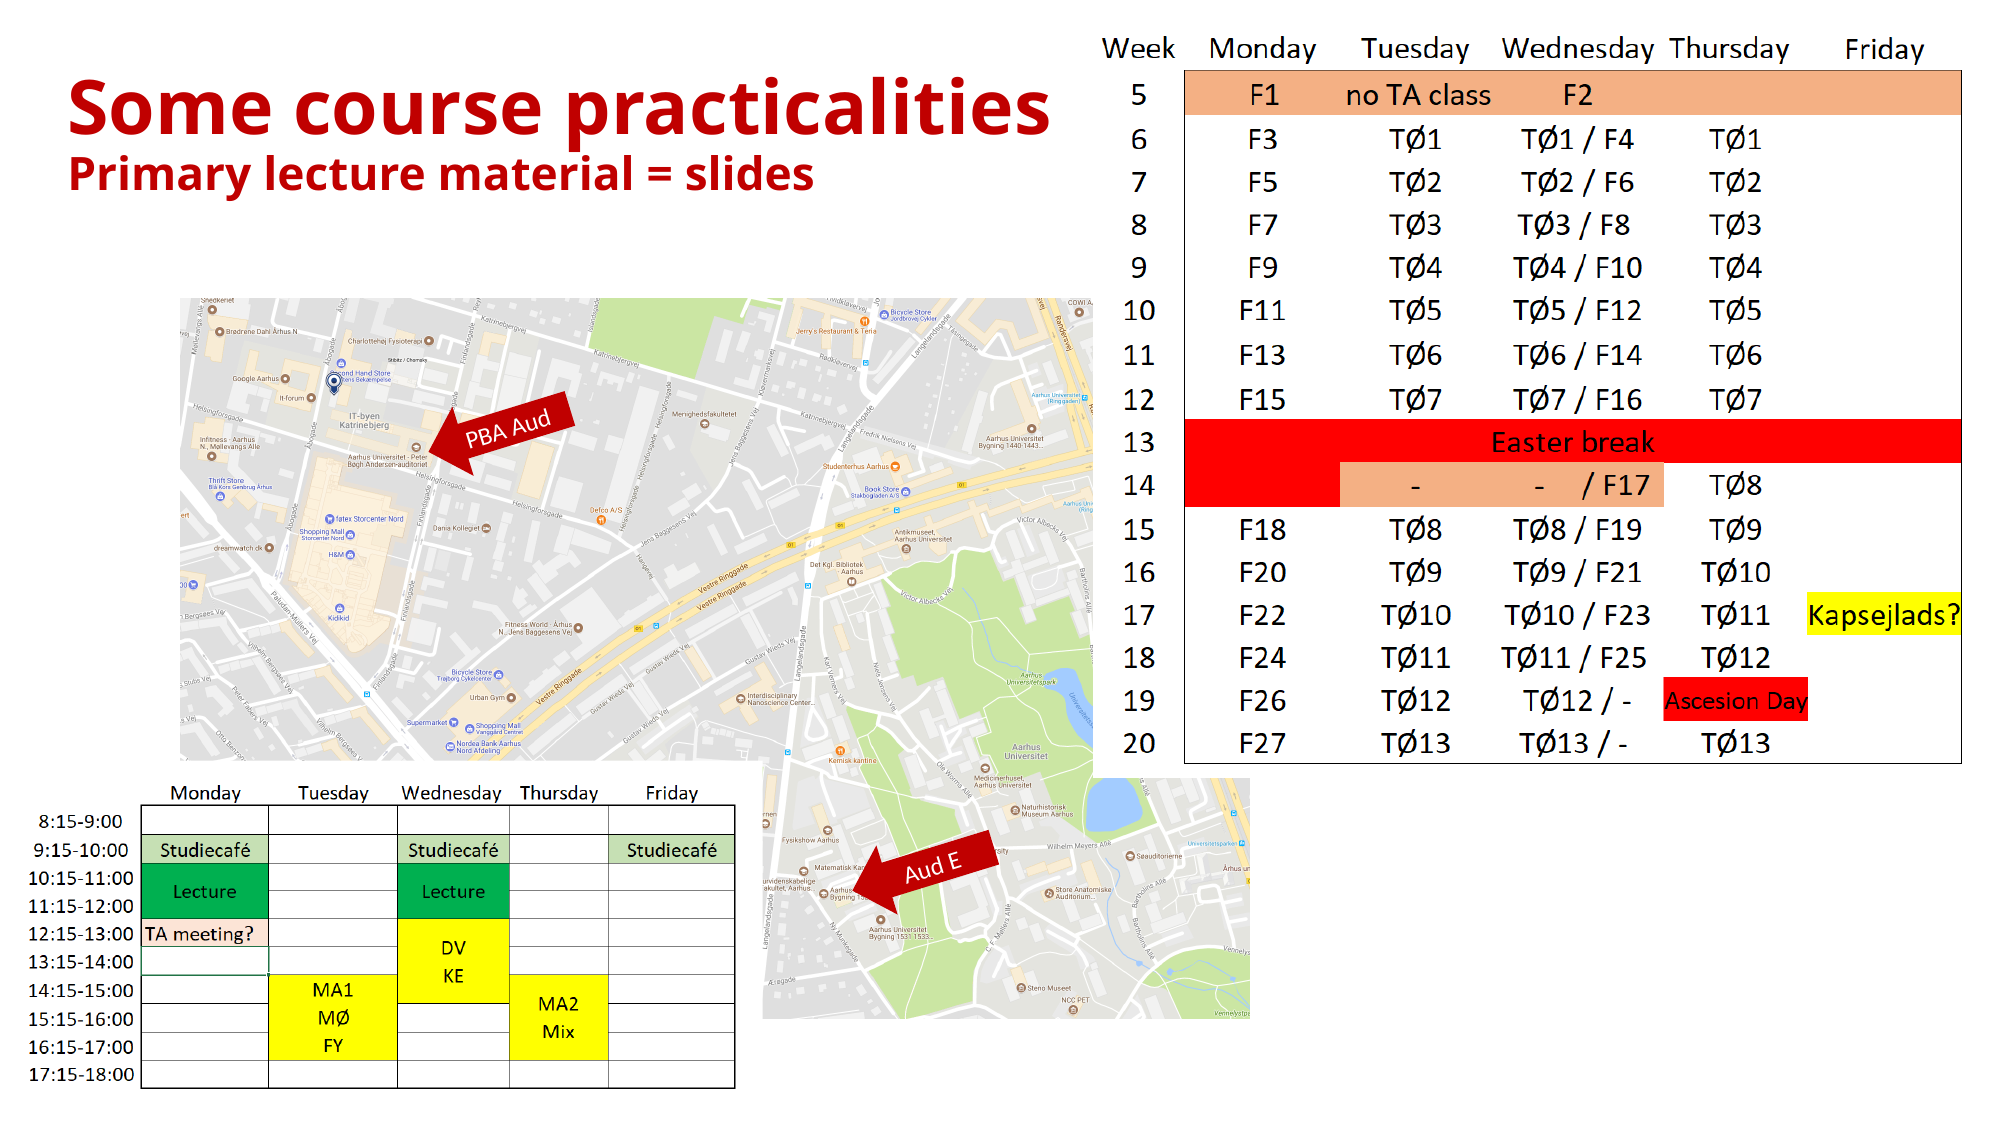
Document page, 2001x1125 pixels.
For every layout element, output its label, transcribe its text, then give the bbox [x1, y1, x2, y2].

picture [19, 31, 1982, 1099]
title Some course practicalities Primary lecture material = slides [52, 25, 1079, 244]
text_box [1, 760, 764, 1109]
